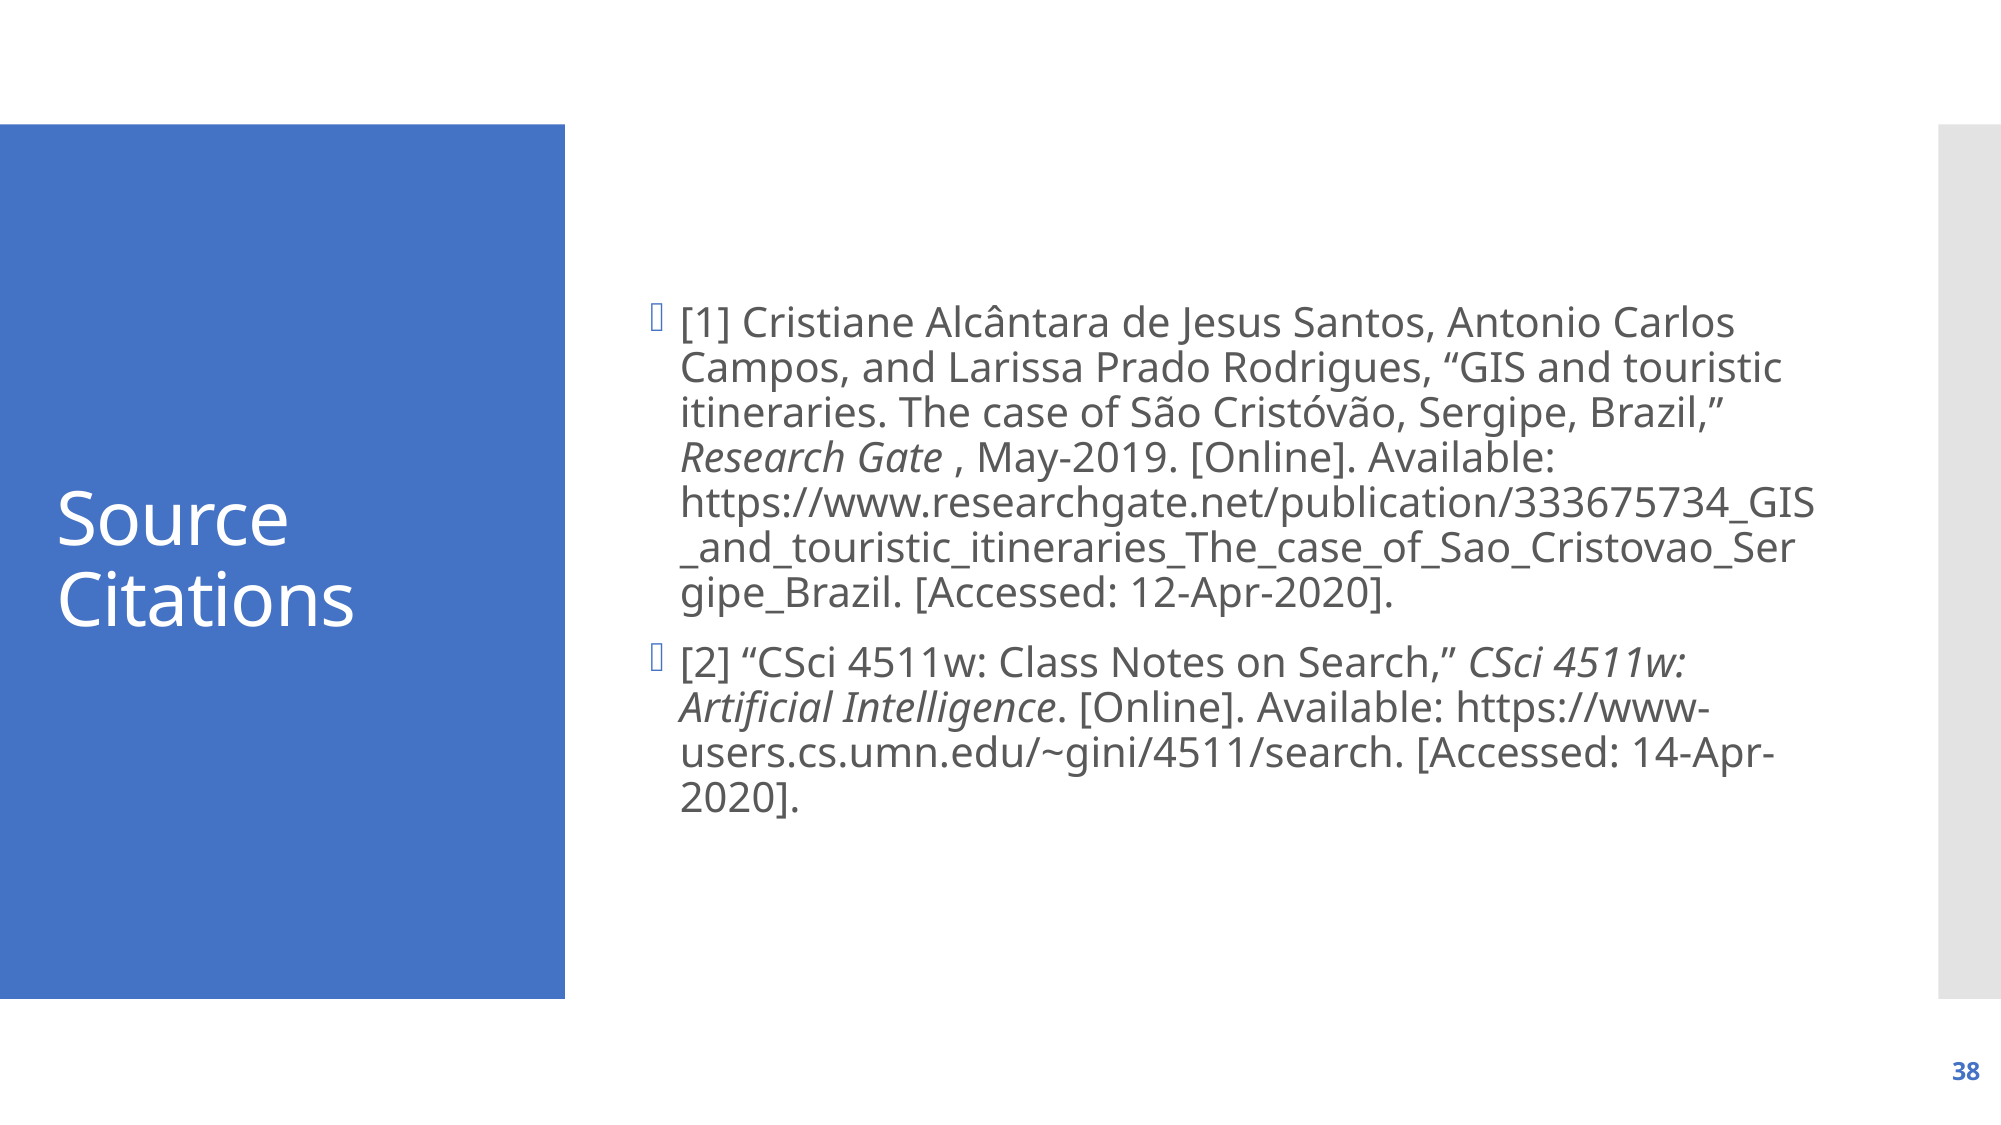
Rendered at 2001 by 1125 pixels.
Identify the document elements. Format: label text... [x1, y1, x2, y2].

list [1] Cristiane Alcântara de Jesus Santos, Antonio Carlos Campos, and Larissa Prado Rodrigues, “GIS and touristic itineraries. The case of São Cristóvão, Sergipe, Brazil,” Research Gate , May-2019. [Online]. Available: https://www.researchgate.net/publication/333675734_GIS_and_touristic_itineraries_The_case_of_Sao_Cristovao_Sergipe_Brazil. [Accessed: 12-Apr-2020]. [2] “CSci 4511w: Class Notes on Search,” CSci 4511w: Artificial Intelligence. [Online]. Available: https://www-users.cs.umn.edu/~gini/4511/search. [Accessed: 14-Apr-2020]. [634, 141, 1835, 982]
title Source Citations [41, 184, 525, 940]
slide_number 38 [1744, 1042, 1996, 1103]
